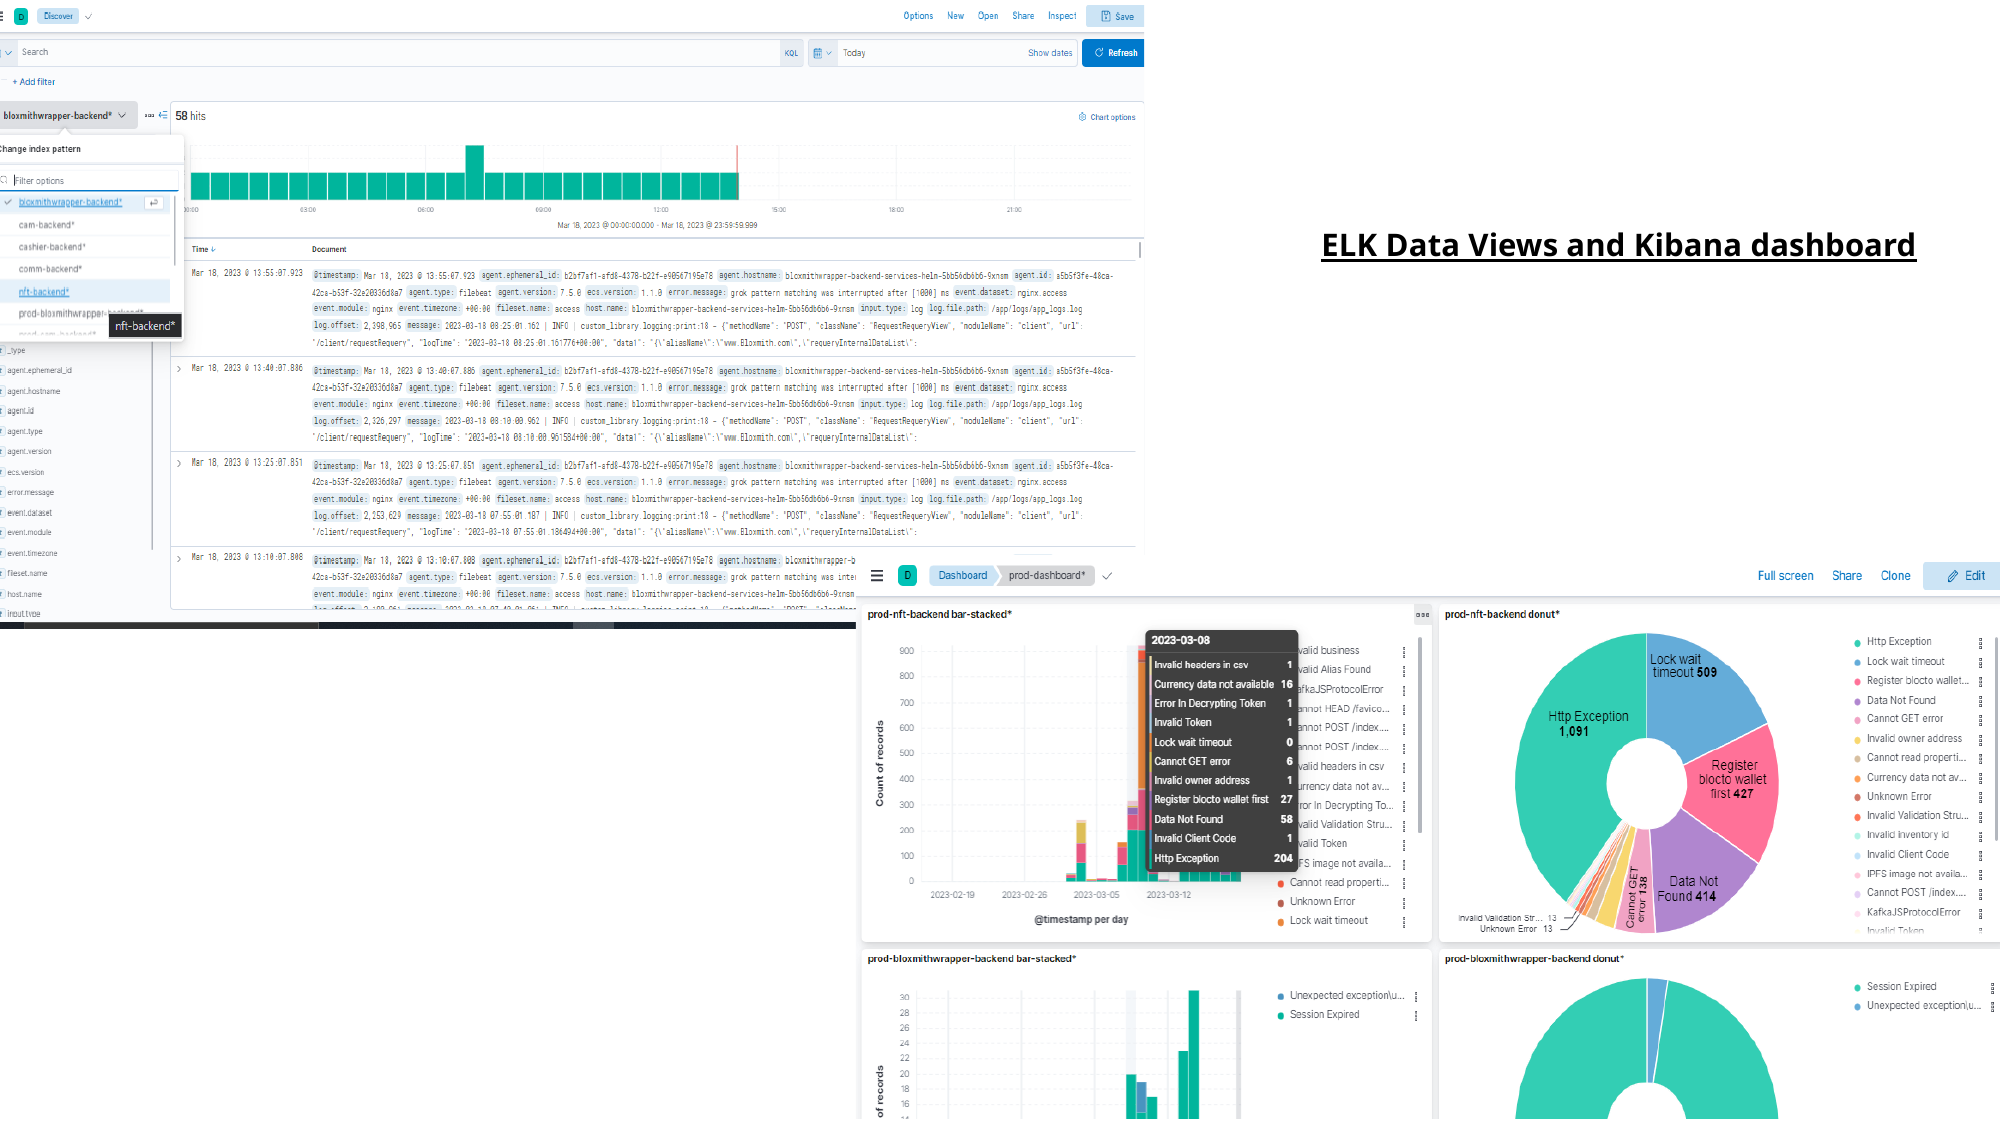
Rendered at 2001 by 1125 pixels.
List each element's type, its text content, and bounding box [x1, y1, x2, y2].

picture [855, 555, 2000, 1119]
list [0, 0, 1145, 629]
title ELK Data Views and Kibana dashboard [1306, 204, 1934, 289]
